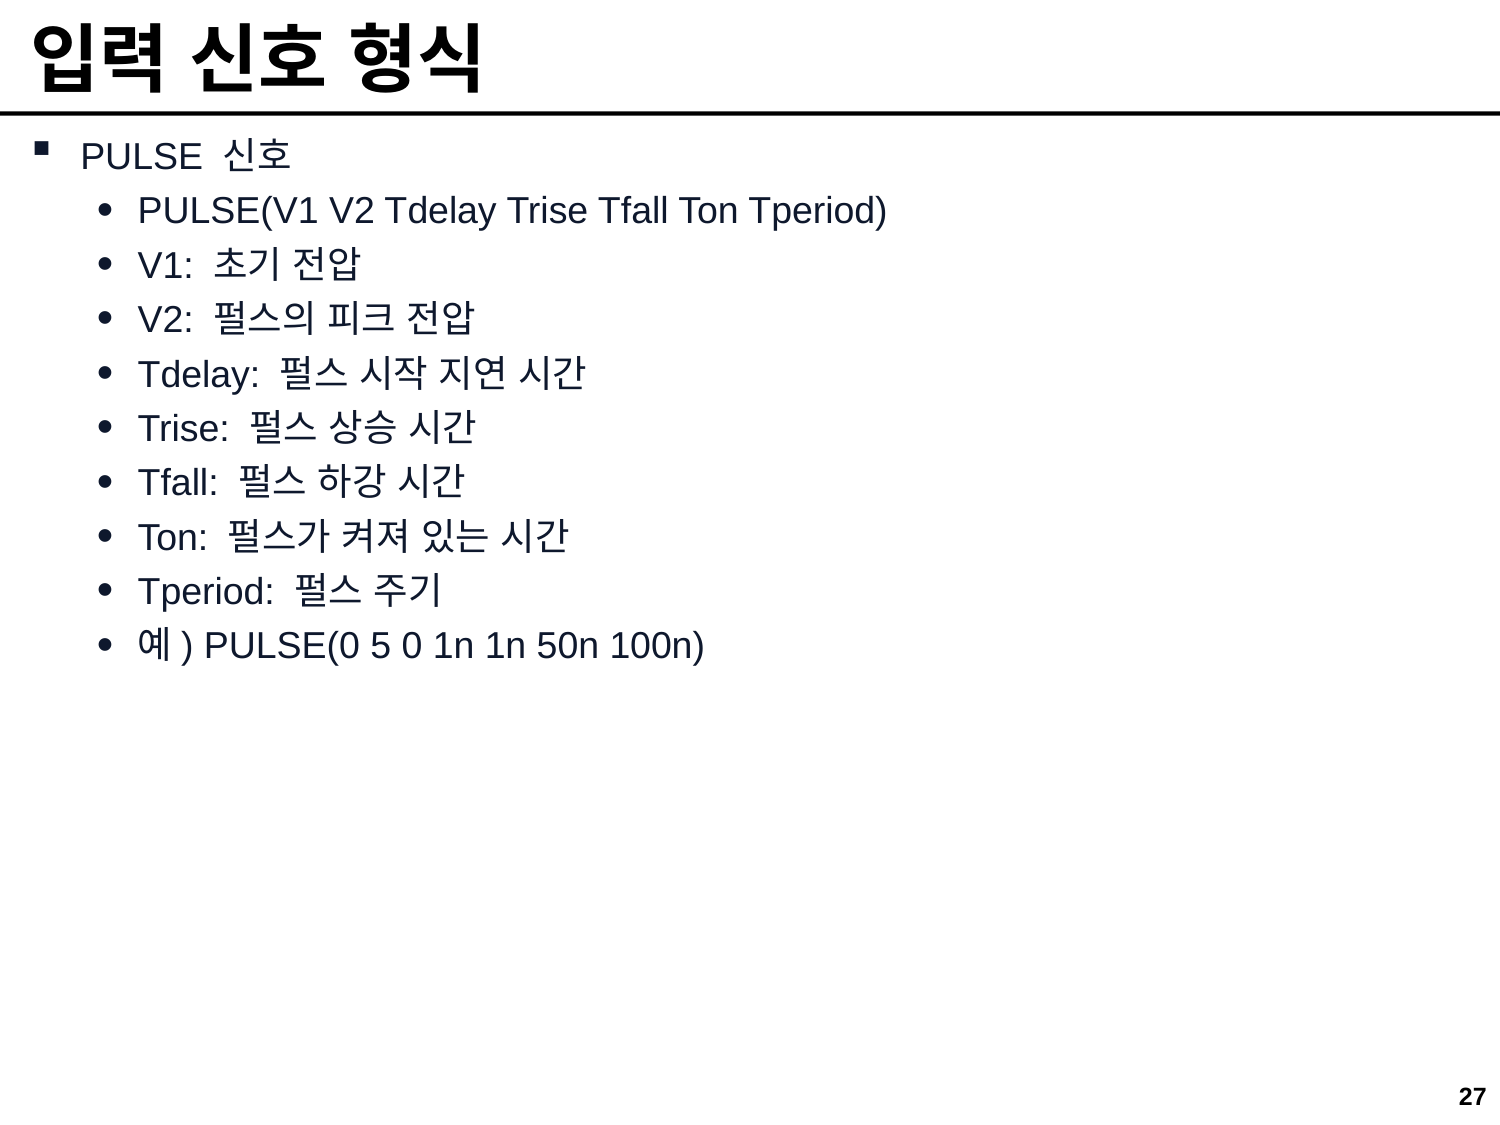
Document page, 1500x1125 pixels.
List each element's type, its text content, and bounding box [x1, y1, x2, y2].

list PULSE 신호 PULSE(V1 V2 Tdelay Trise Tfall Ton Tperiod) V1: 초기 전압 V2: 펄스의 피크 전압 Tdelay: 펄스 시작 지연 시간 Trise: 펄스 상승 시간 Tfall: 펄스 하강 시간 Ton: 펄스가 켜져 있는 시간 Tperiod: 펄스 주기 예) PULSE(0 5 0 1n 1n 50n 100n) [17, 125, 1480, 1076]
title 입력 신호 형식 [17, 0, 1480, 113]
